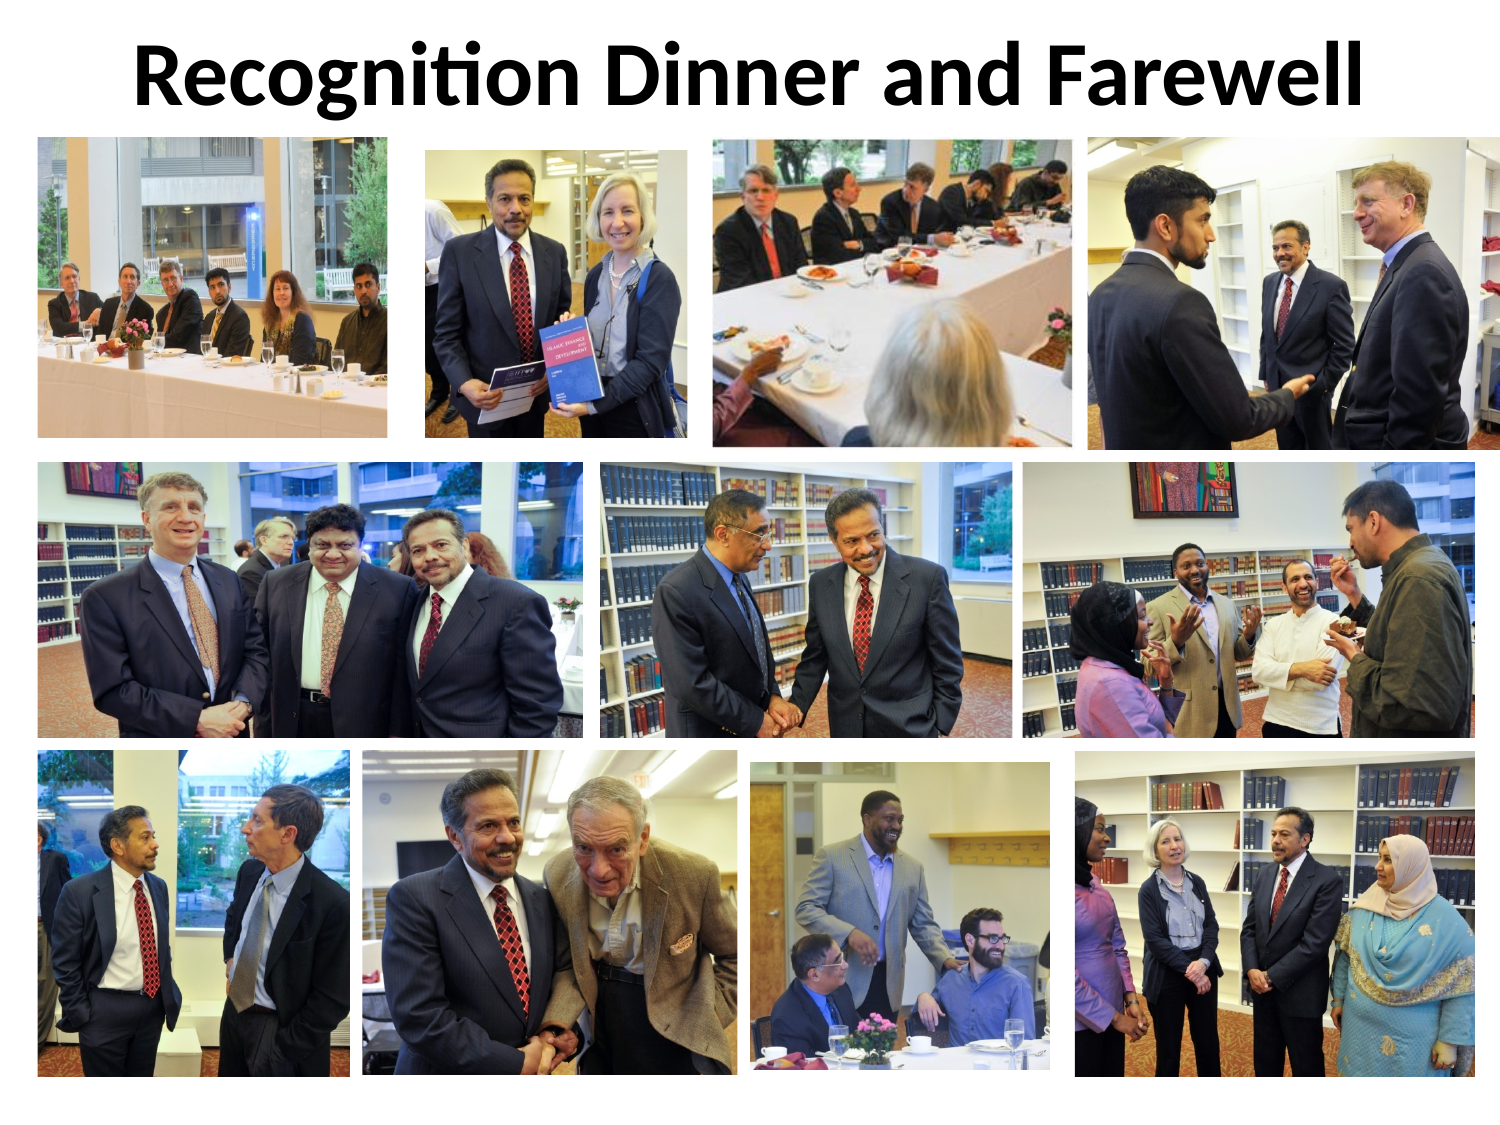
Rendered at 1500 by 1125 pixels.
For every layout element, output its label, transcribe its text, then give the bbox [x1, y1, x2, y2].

picture [37, 137, 388, 438]
picture [362, 749, 738, 1076]
title Recognition Dinner and Farewell [75, 0, 1425, 171]
picture [1087, 137, 1500, 451]
picture [749, 762, 1051, 1070]
picture [424, 149, 688, 438]
picture [37, 462, 1013, 738]
picture [37, 749, 351, 1077]
picture [1022, 462, 1476, 738]
picture [712, 137, 1076, 451]
picture [1074, 751, 1476, 1090]
